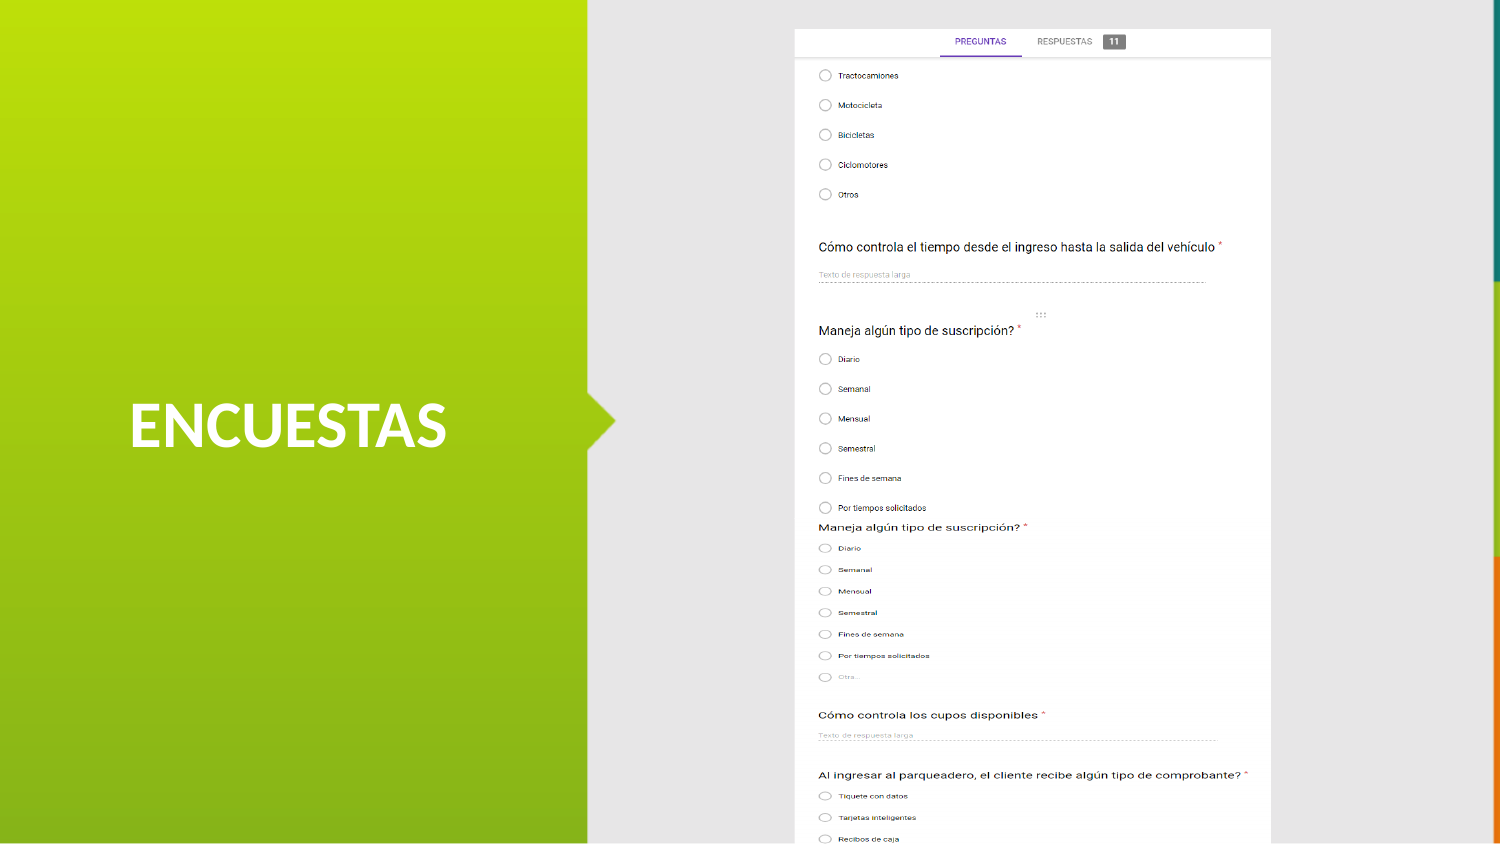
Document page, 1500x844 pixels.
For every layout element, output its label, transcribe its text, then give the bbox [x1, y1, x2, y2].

text_box ENCUESTAS [114, 373, 463, 468]
picture [0, 0, 1500, 844]
